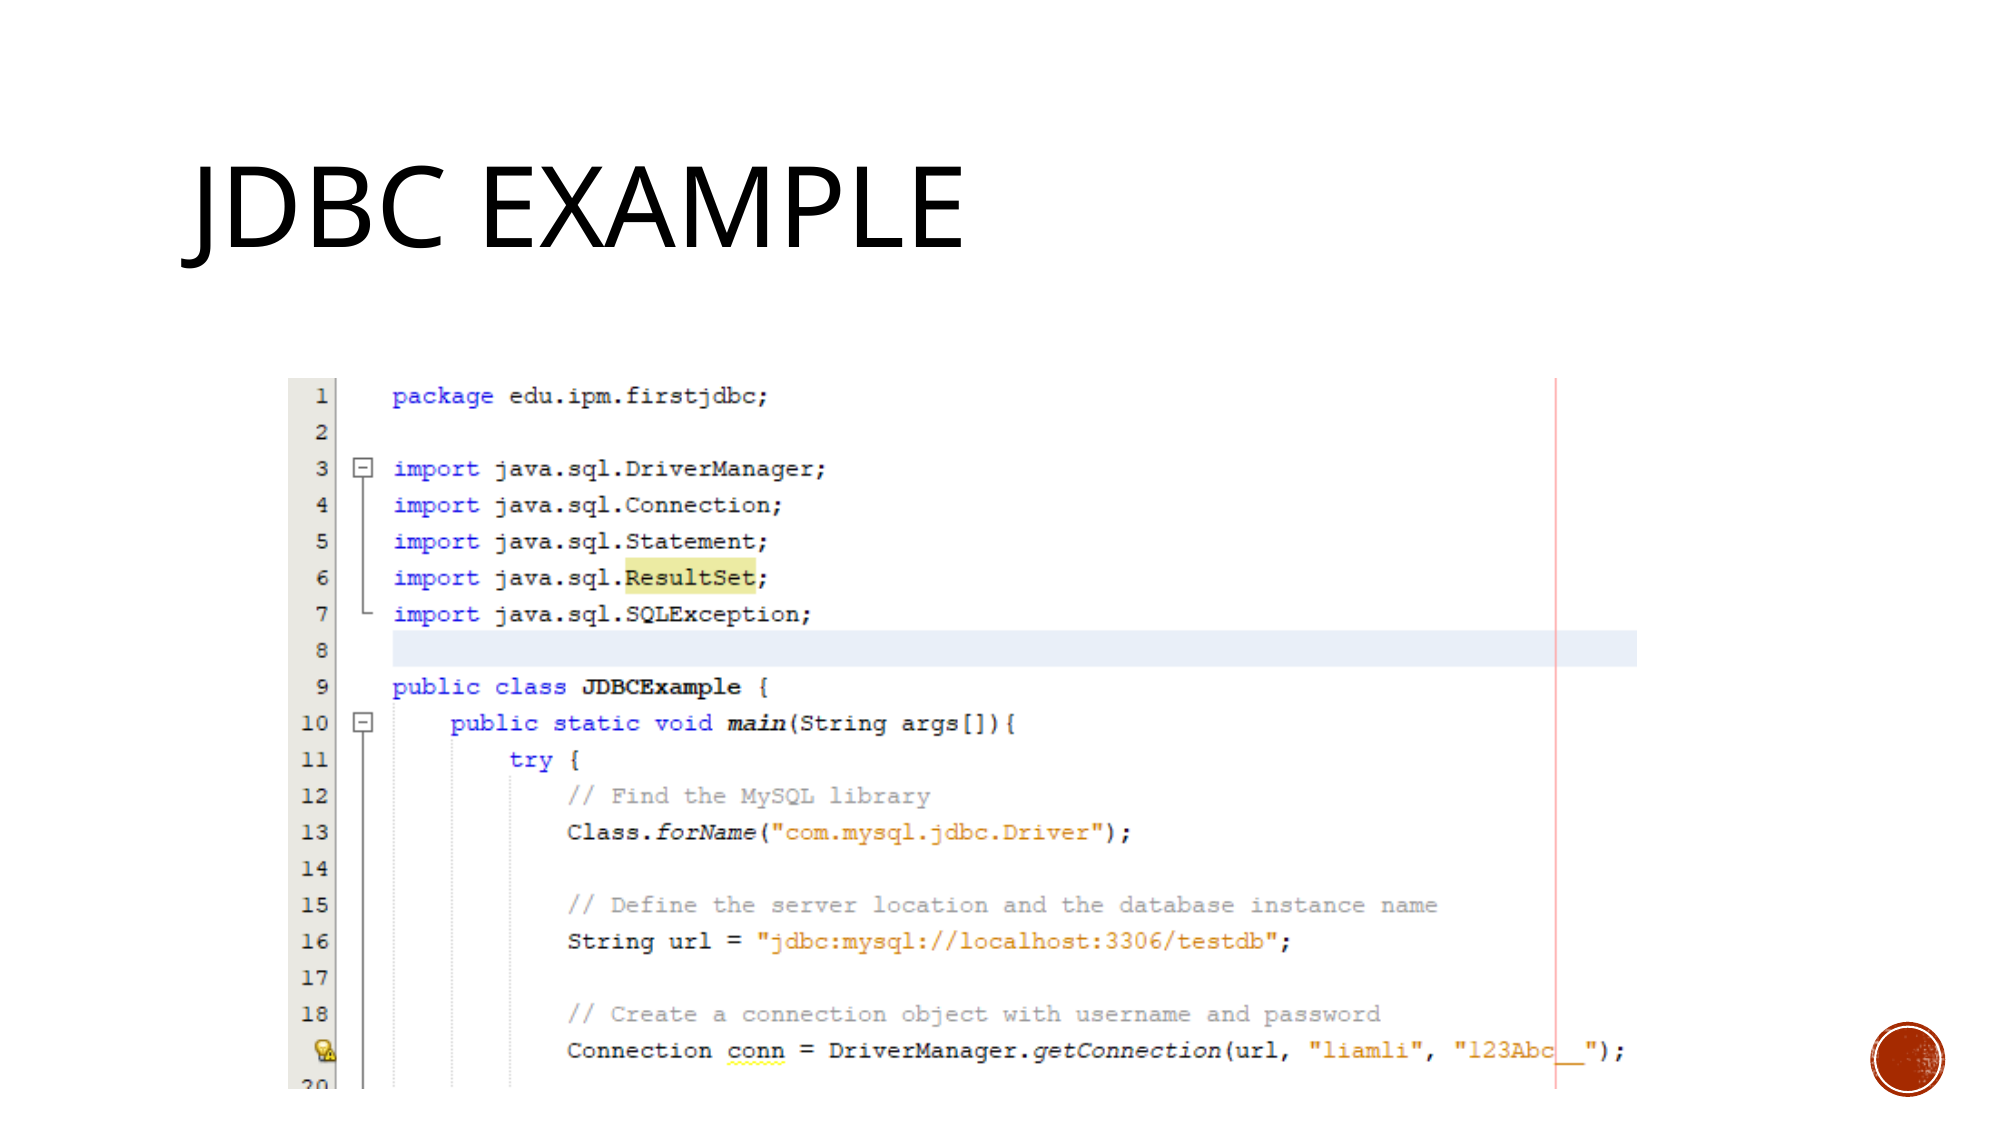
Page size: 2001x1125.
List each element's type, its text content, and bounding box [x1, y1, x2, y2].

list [291, 382, 1635, 1086]
title JDBC Example [175, 79, 1826, 344]
